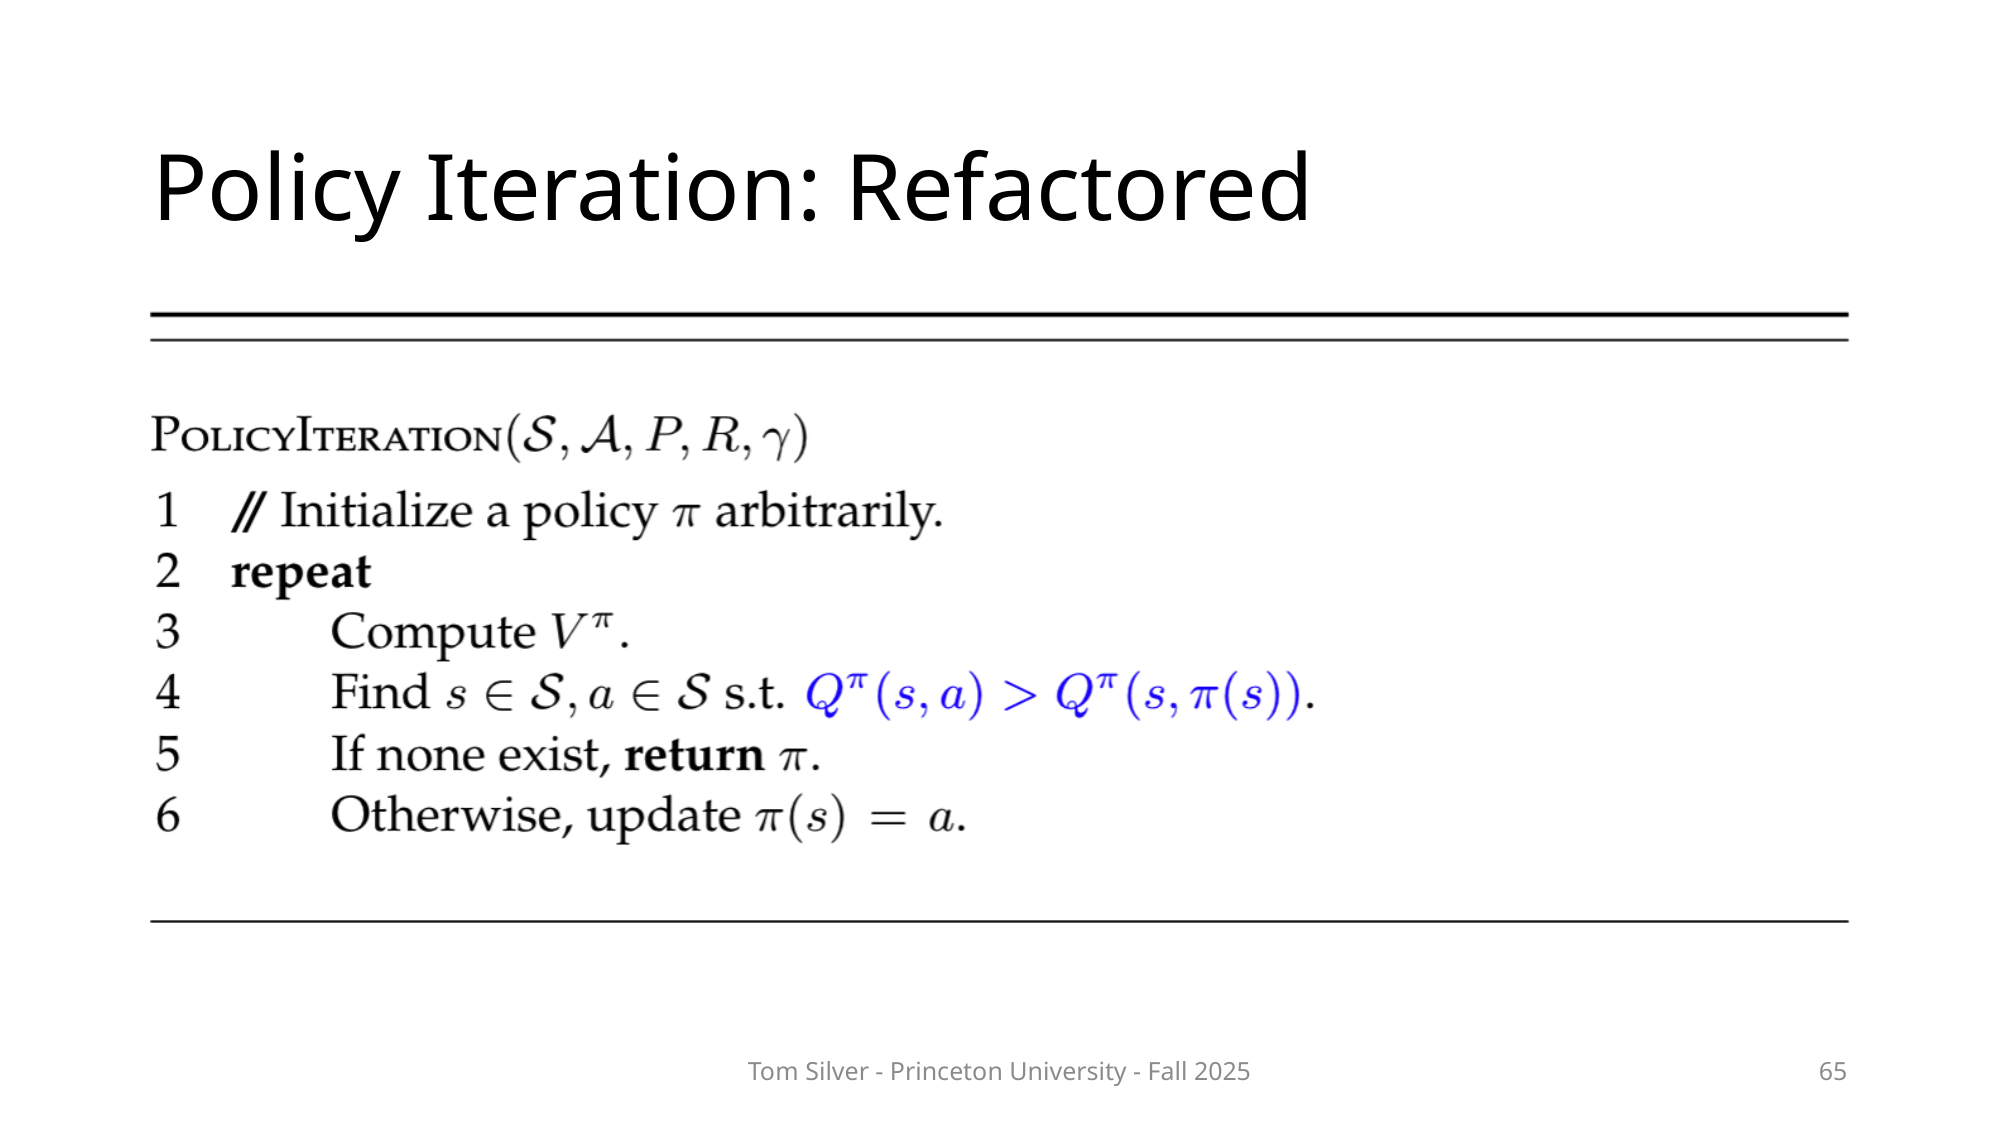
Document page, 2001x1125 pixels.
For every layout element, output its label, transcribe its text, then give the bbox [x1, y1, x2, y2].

footer Tom Silver - Princeton University - Fall 2025 [662, 1042, 1338, 1103]
slide_number 65 [1412, 1042, 1863, 1103]
picture [130, 299, 1869, 947]
title Policy Iteration: Refactored [137, 82, 1863, 299]
